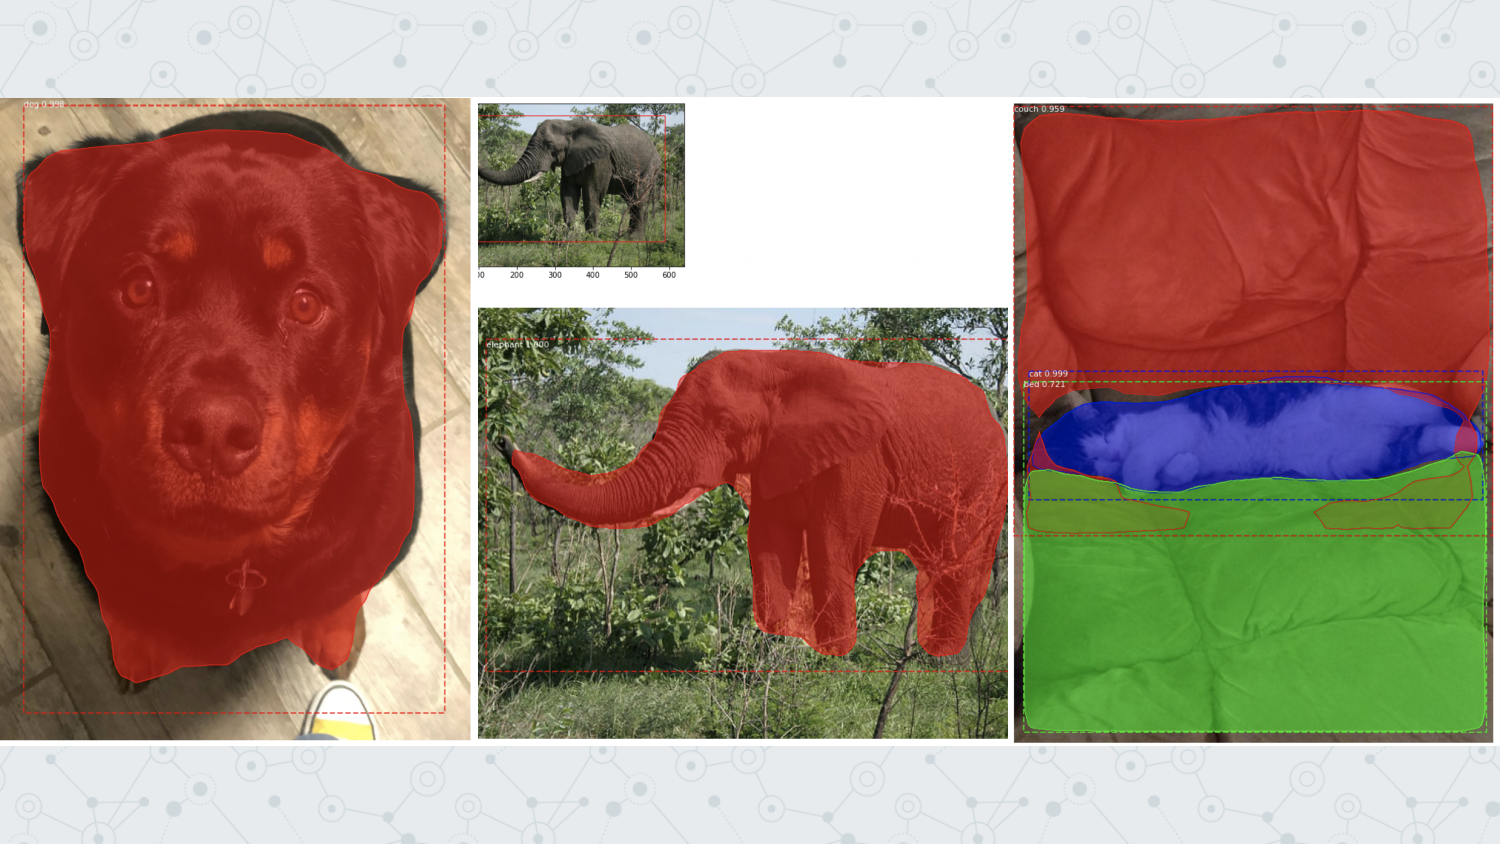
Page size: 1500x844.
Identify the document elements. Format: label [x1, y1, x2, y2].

picture [0, 97, 1500, 747]
